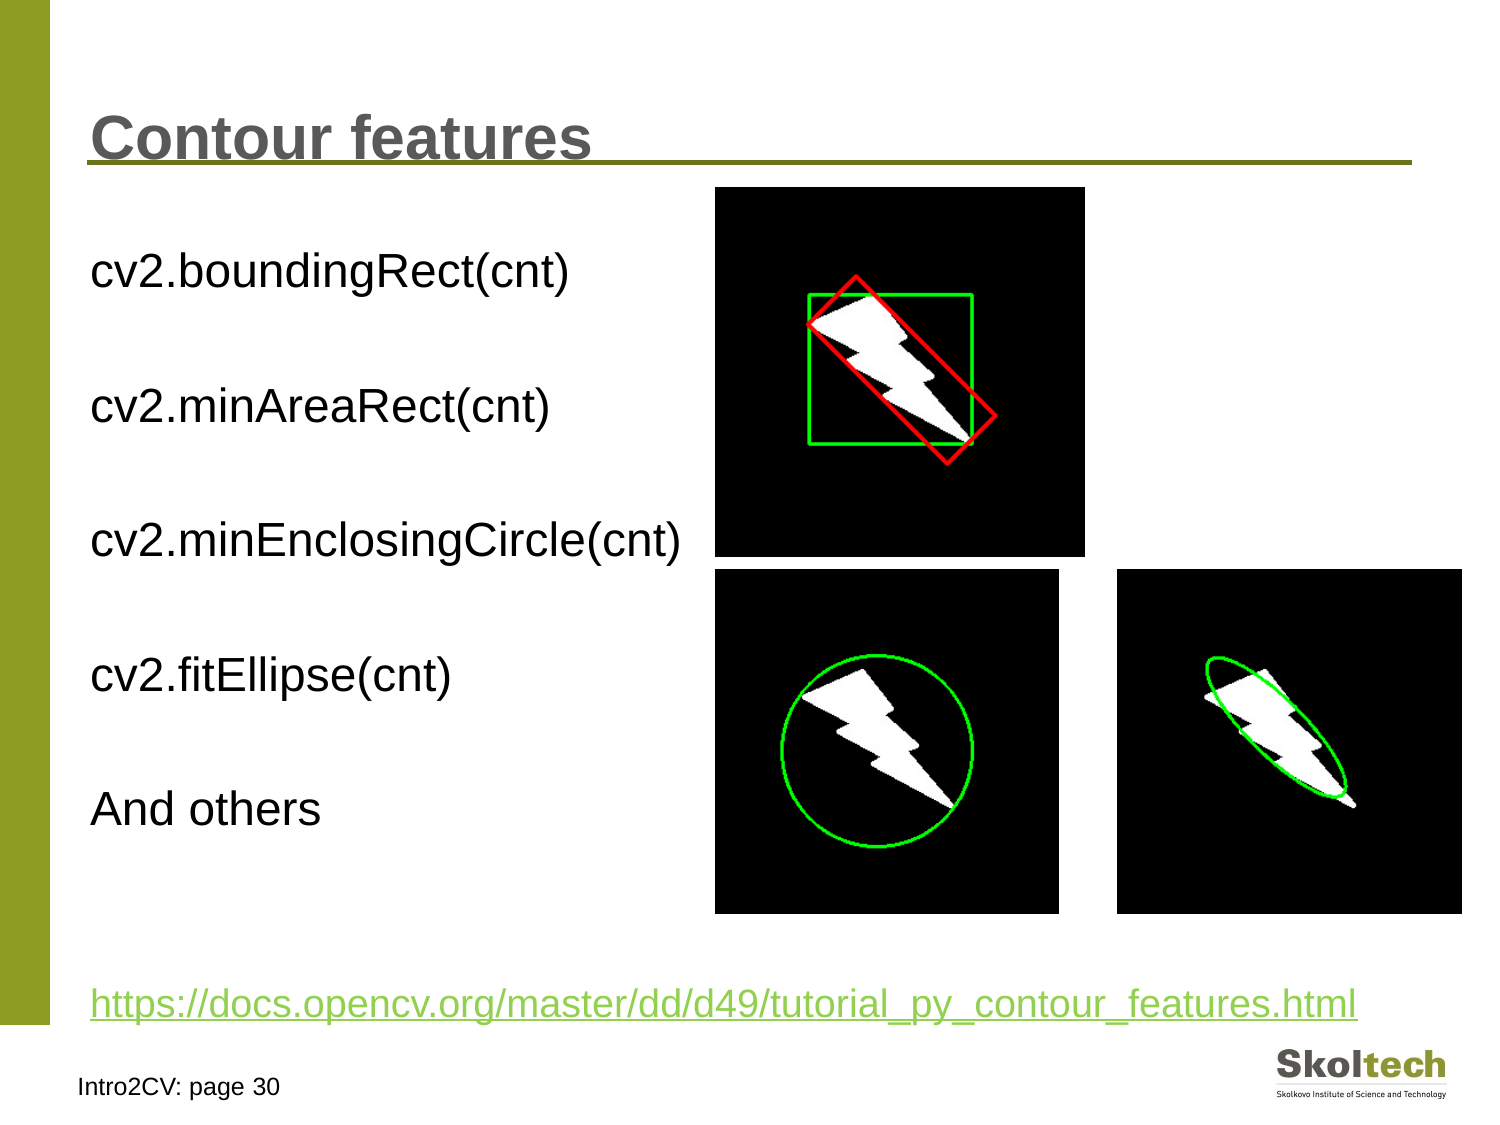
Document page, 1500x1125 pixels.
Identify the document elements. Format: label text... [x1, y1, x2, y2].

picture [715, 187, 1085, 558]
title Contour features [75, 0, 1425, 157]
list cv2.boundingRect(cnt) cv2.minAreaRect(cnt) cv2.minEnclosingCircle(cnt) cv2.fitEllipse(cnt) And others https://docs.opencv.org/master/dd/d49/tutorial_py_contour_features.html [75, 157, 1425, 1087]
picture [1117, 569, 1462, 915]
picture [715, 569, 1060, 915]
picture [1275, 1049, 1450, 1100]
text_box Intro2CV: page ‹#› [62, 1062, 405, 1125]
